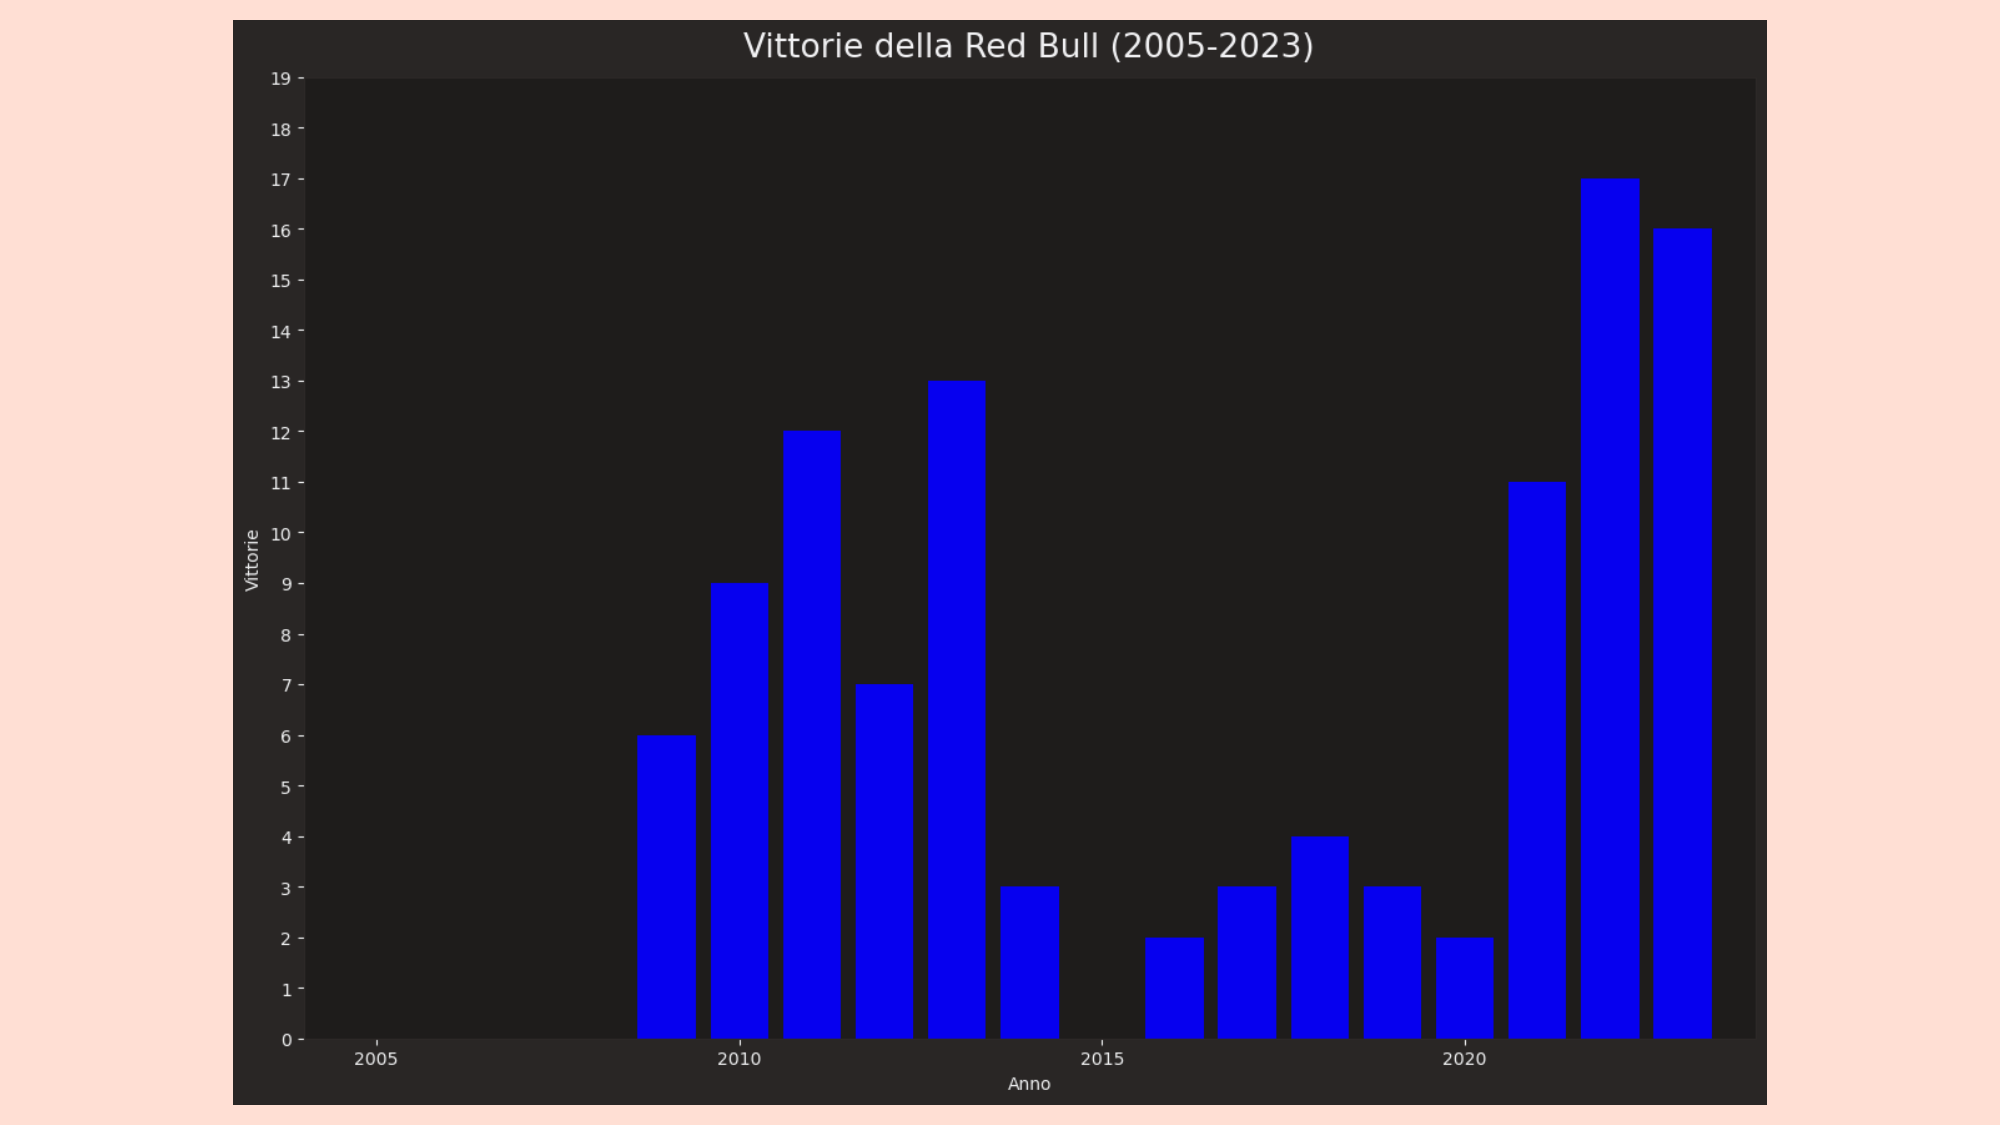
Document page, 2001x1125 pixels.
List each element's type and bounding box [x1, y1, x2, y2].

picture [233, 20, 1767, 1105]
